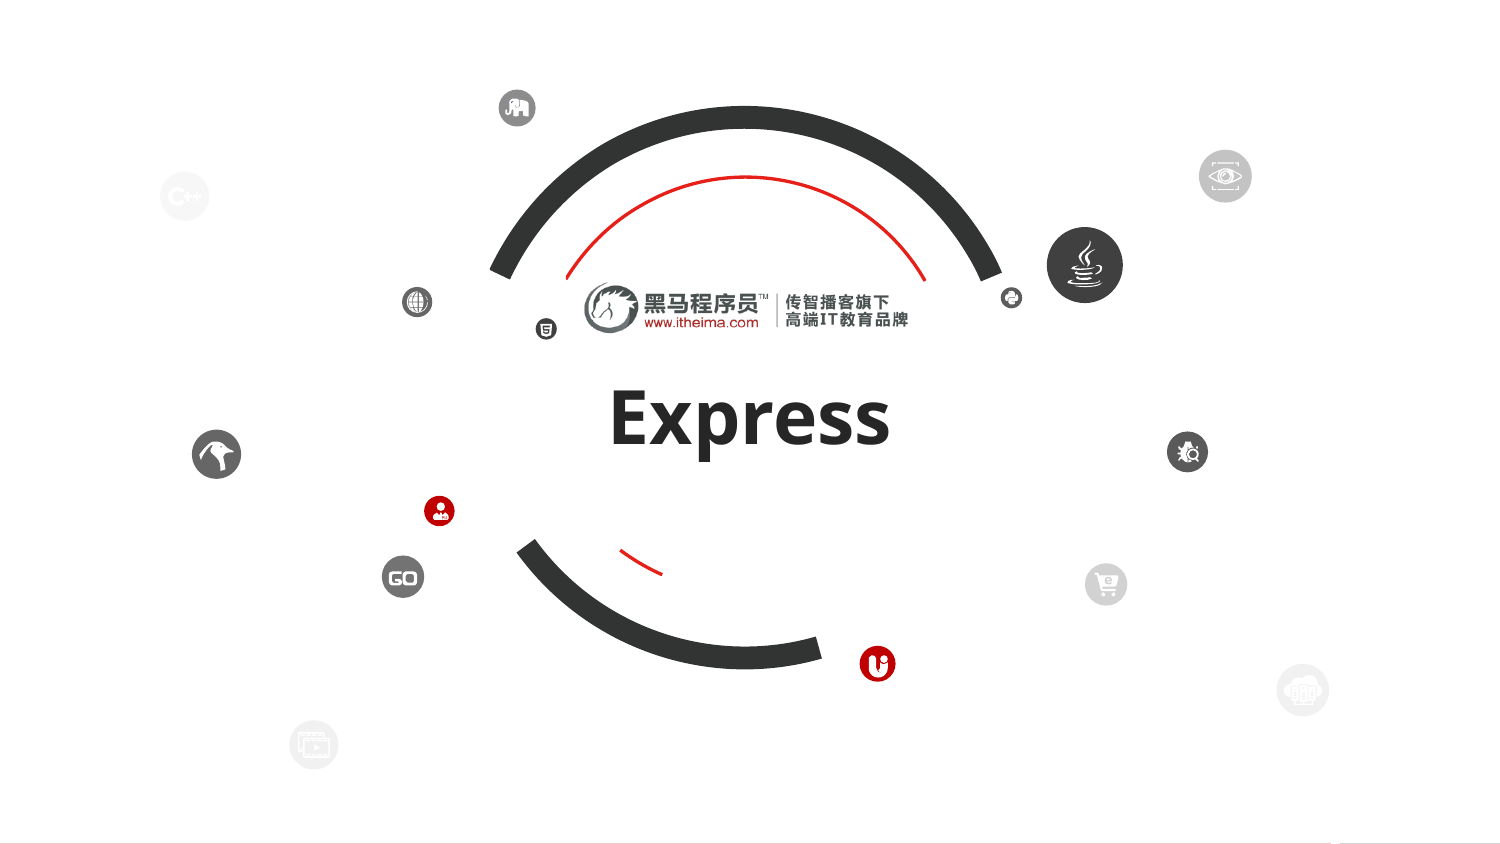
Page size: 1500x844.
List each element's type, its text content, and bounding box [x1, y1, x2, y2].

title Express [187, 138, 1313, 469]
